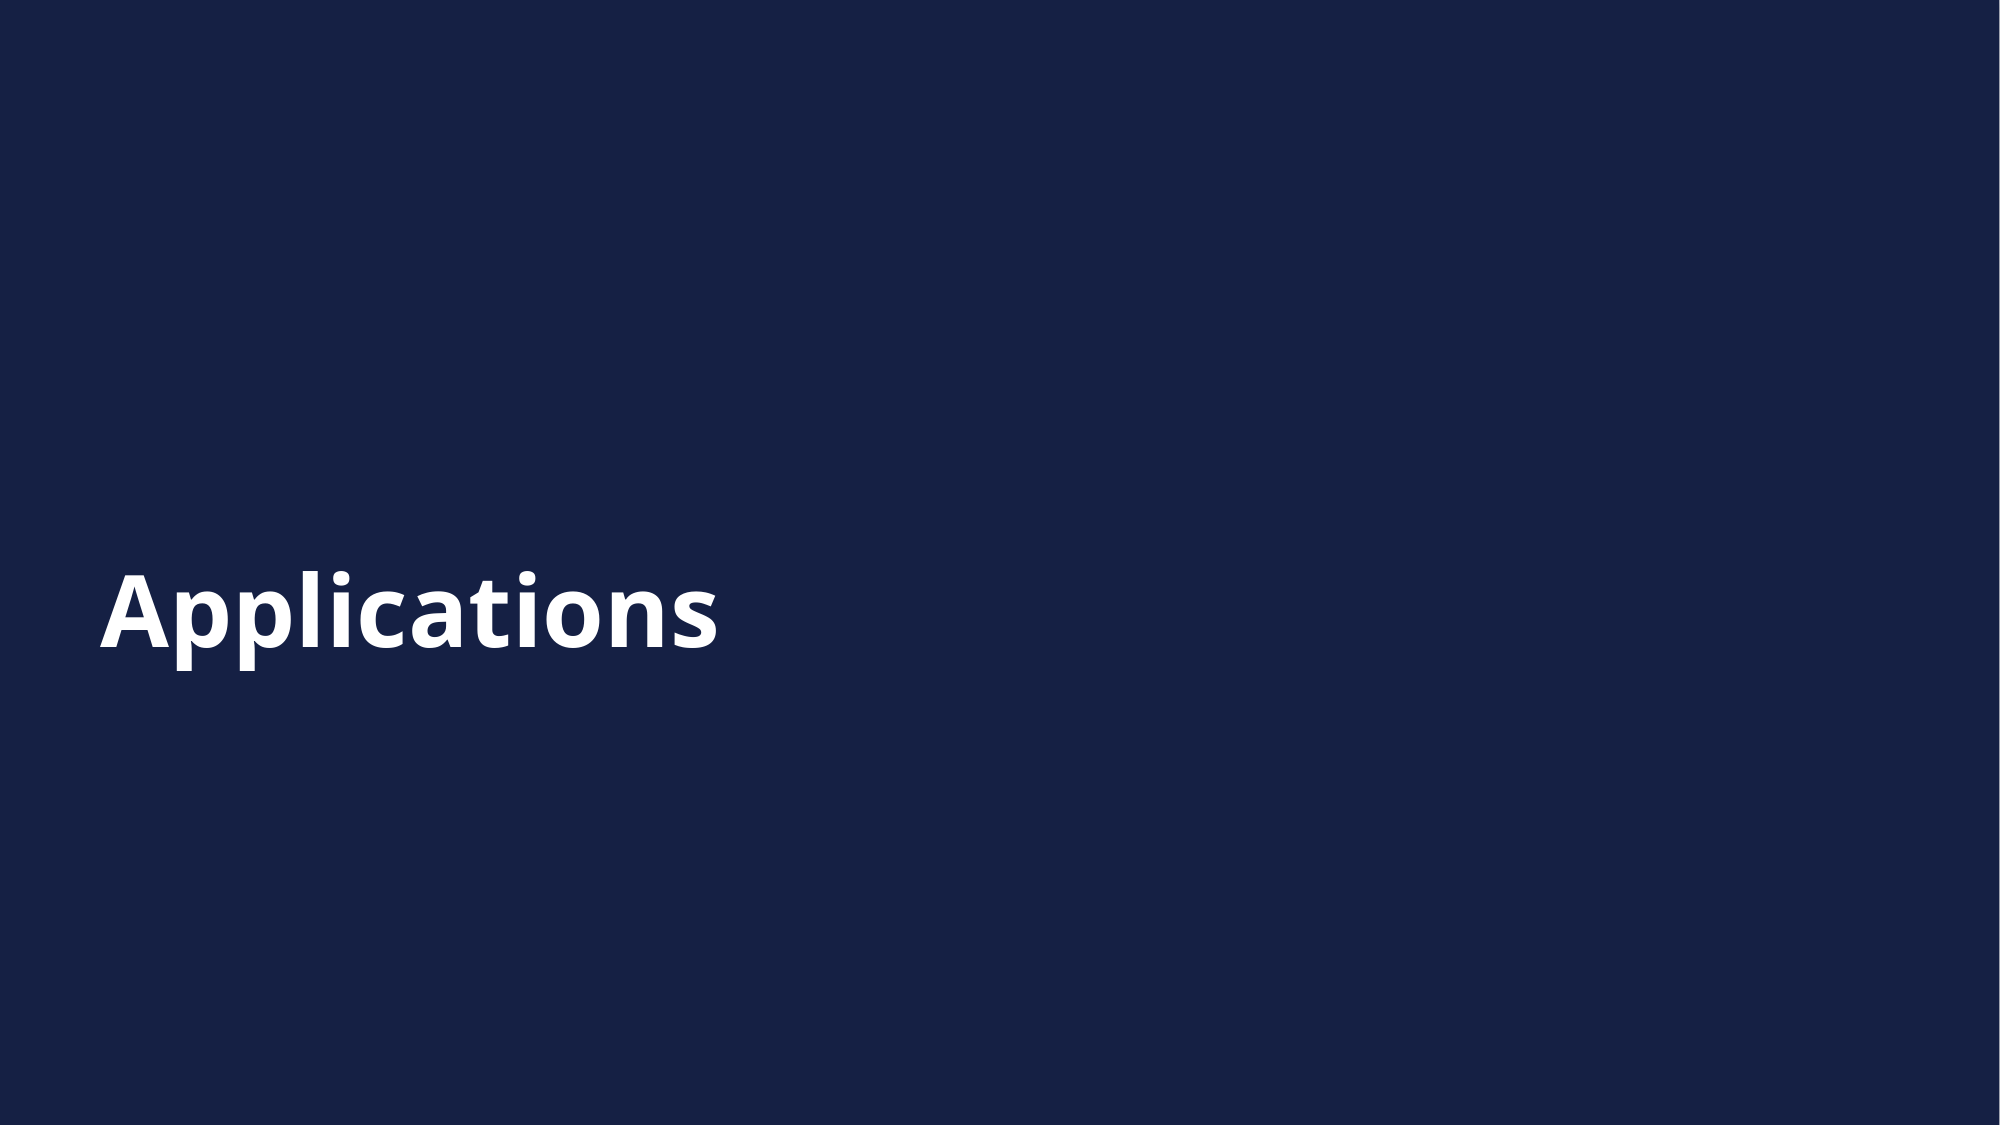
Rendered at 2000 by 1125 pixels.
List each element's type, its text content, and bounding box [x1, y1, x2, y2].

title Applications [85, 413, 1877, 676]
